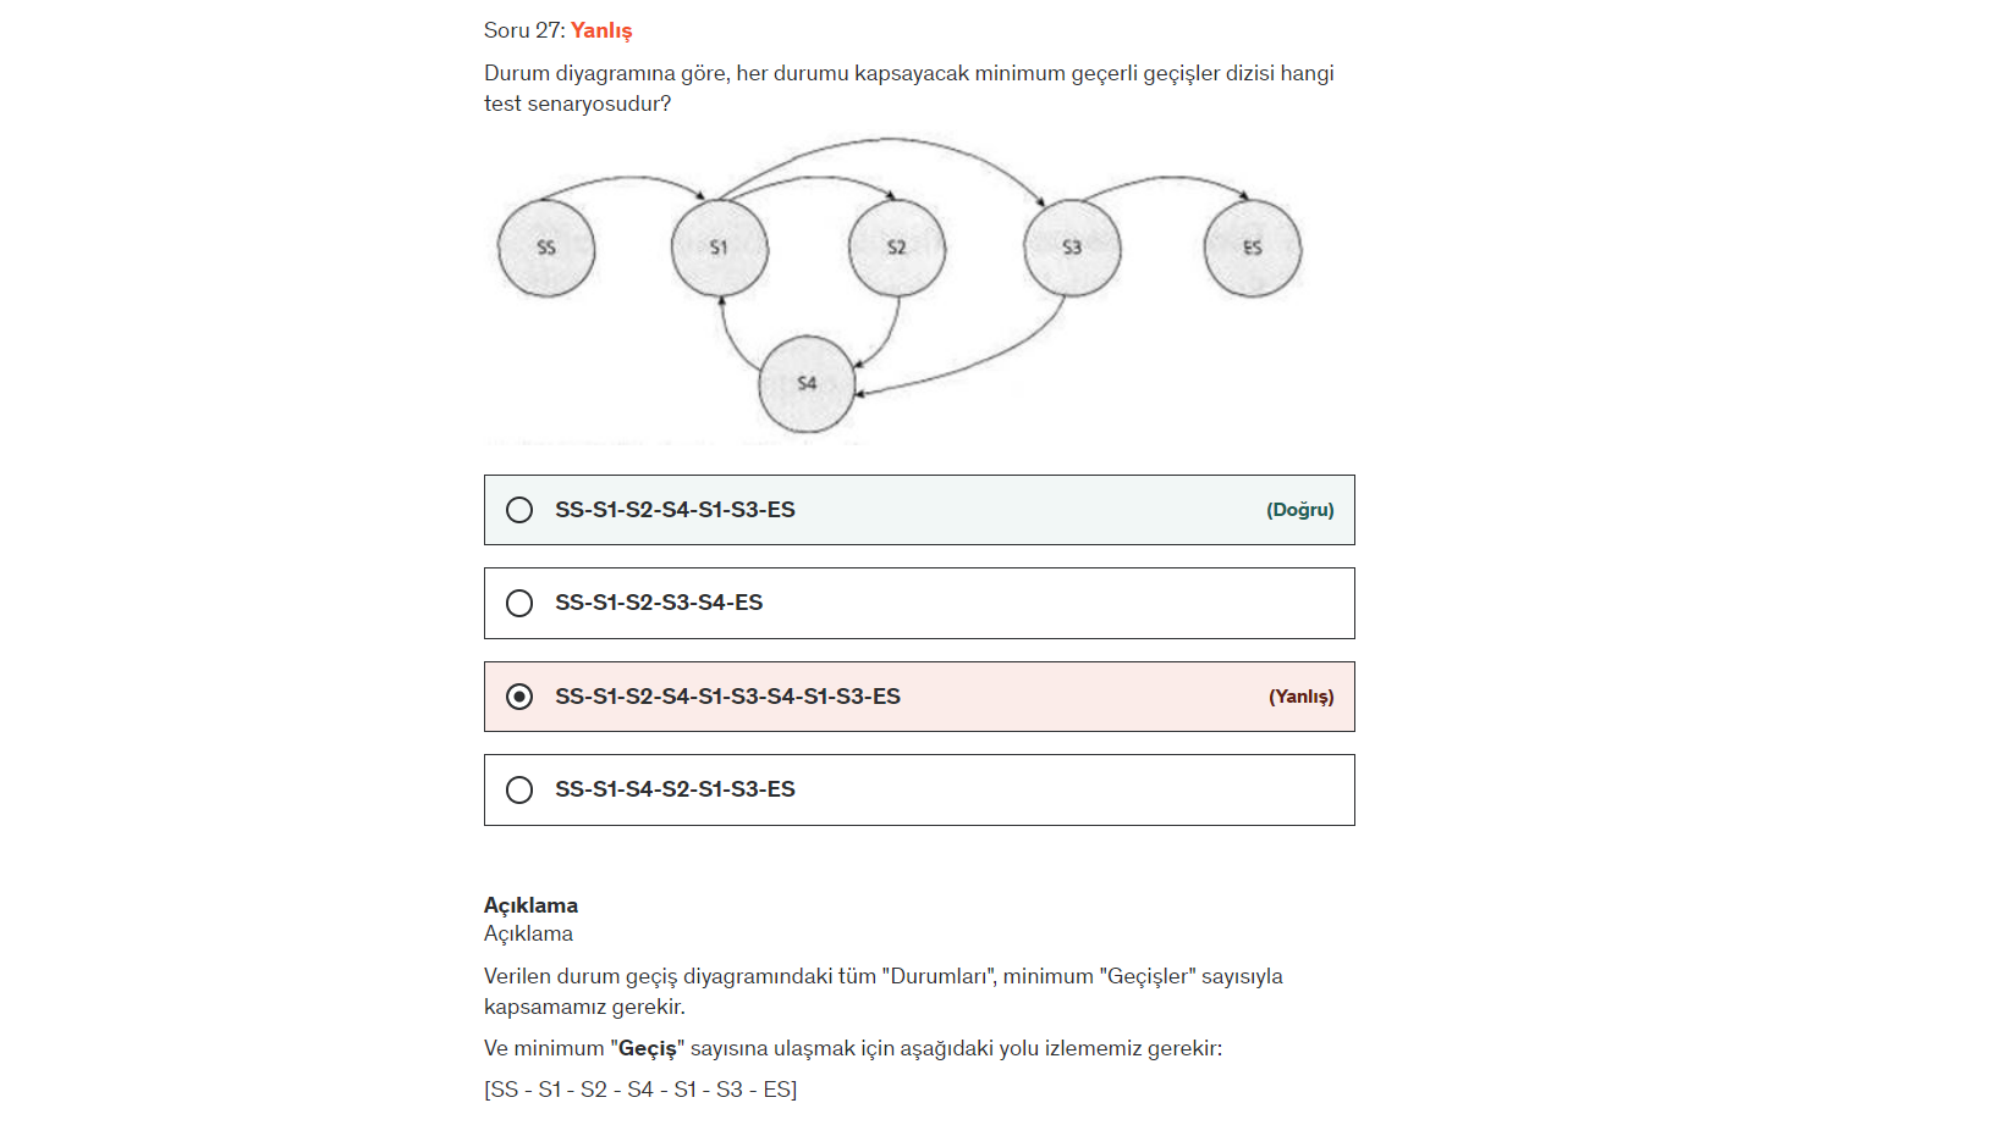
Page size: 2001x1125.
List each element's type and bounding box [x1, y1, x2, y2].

list [478, 17, 1369, 1108]
